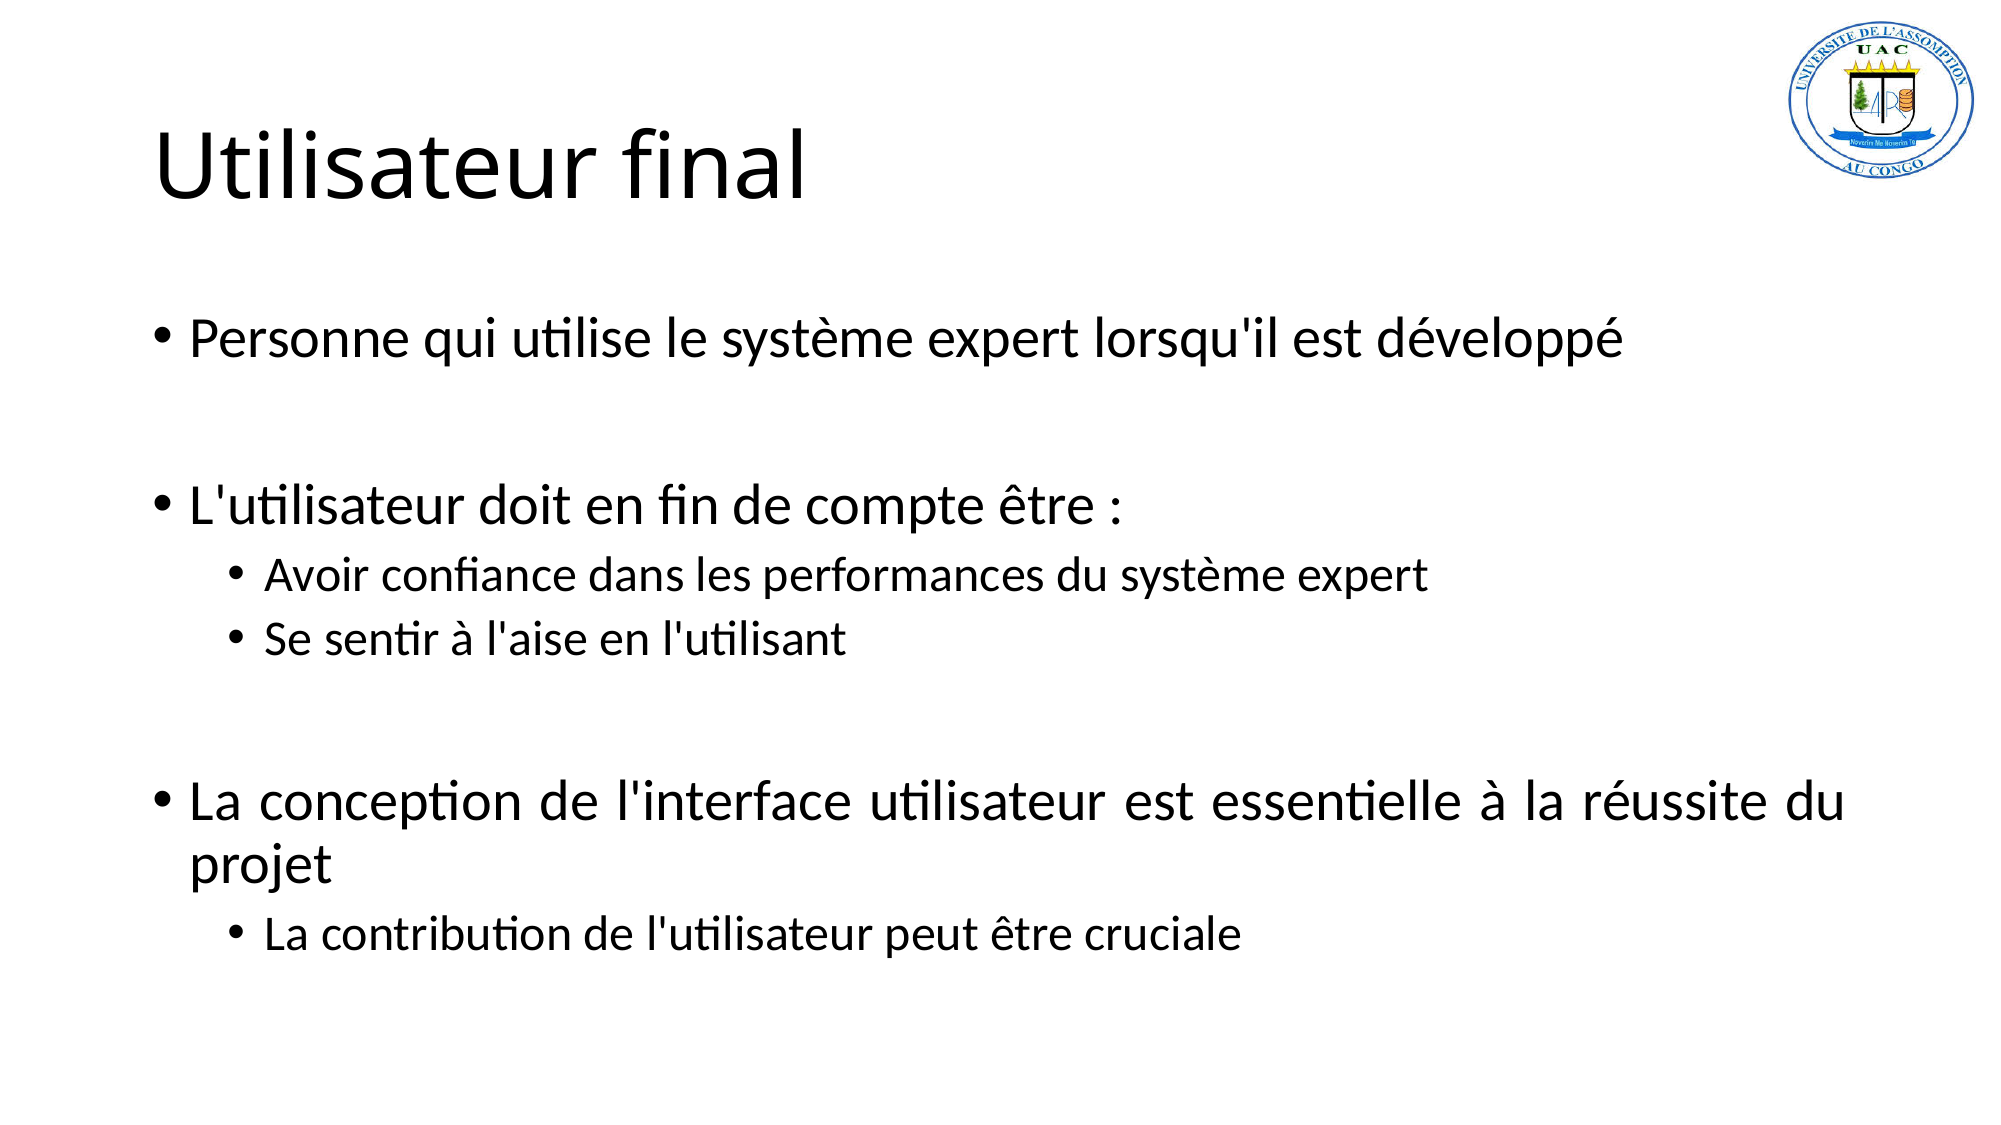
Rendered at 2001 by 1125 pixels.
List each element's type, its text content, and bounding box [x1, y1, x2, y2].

list Personne qui utilise le système expert lorsqu'il est développé L'utilisateur doit en fin de compte être : Avoir confiance dans les performances du système expert Se sentir à l'aise en l'utilisant La conception de l'interface utilisateur est essentielle à la réussite du projet La contribution de l'utilisateur peut être cruciale [137, 299, 1863, 1014]
picture [1796, 15, 1982, 184]
title Utilisateur final [137, 59, 1863, 278]
